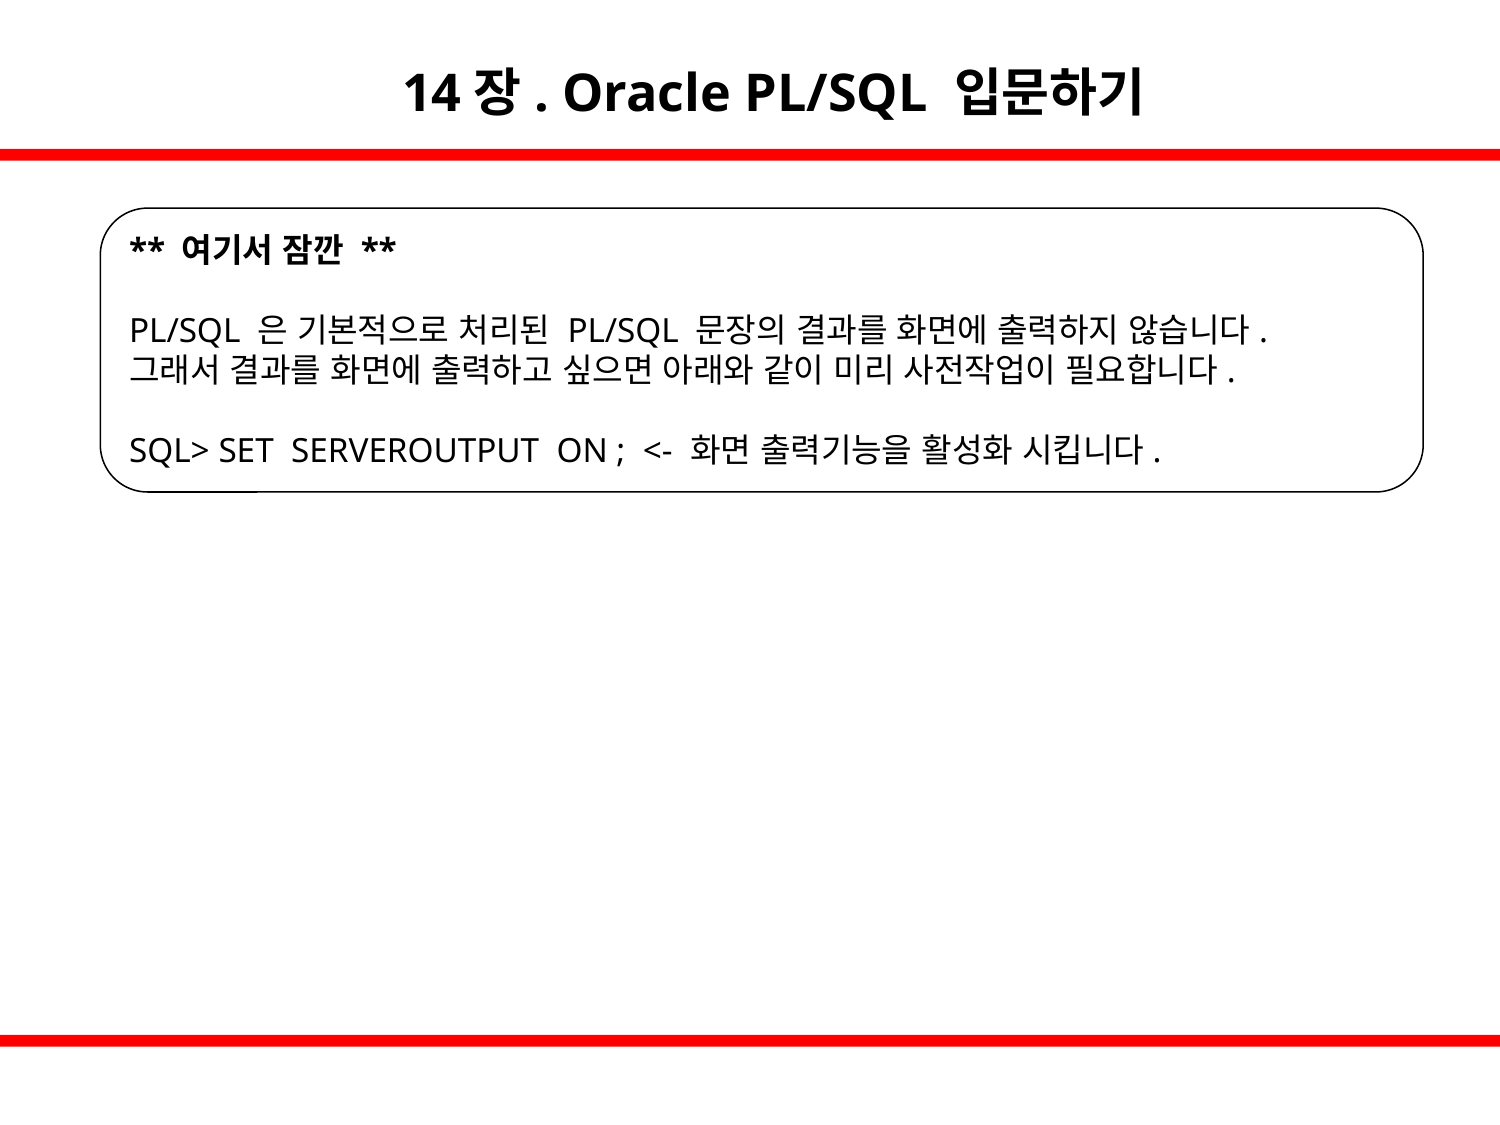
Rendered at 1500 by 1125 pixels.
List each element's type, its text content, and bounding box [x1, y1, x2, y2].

text_box [0, 1033, 1500, 1049]
text_box [0, 147, 1500, 163]
text_box ** 여기서 잠깐 ** PL/SQL 은 기본적으로 처리된 PL/SQL 문장의 결과를 화면에 출력하지 않습니다. 그래서 결과를 화면에 출력하고 싶으면 아래와 같이 미리 사전작업이 필요합니다. SQL> SET SERVEROUTPUT ON ; <- 화면 출력기능을 활성화 시킵니다. [100, 208, 1424, 492]
text_box 14장. Oracle PL/SQL 입문하기 [204, 0, 1343, 151]
